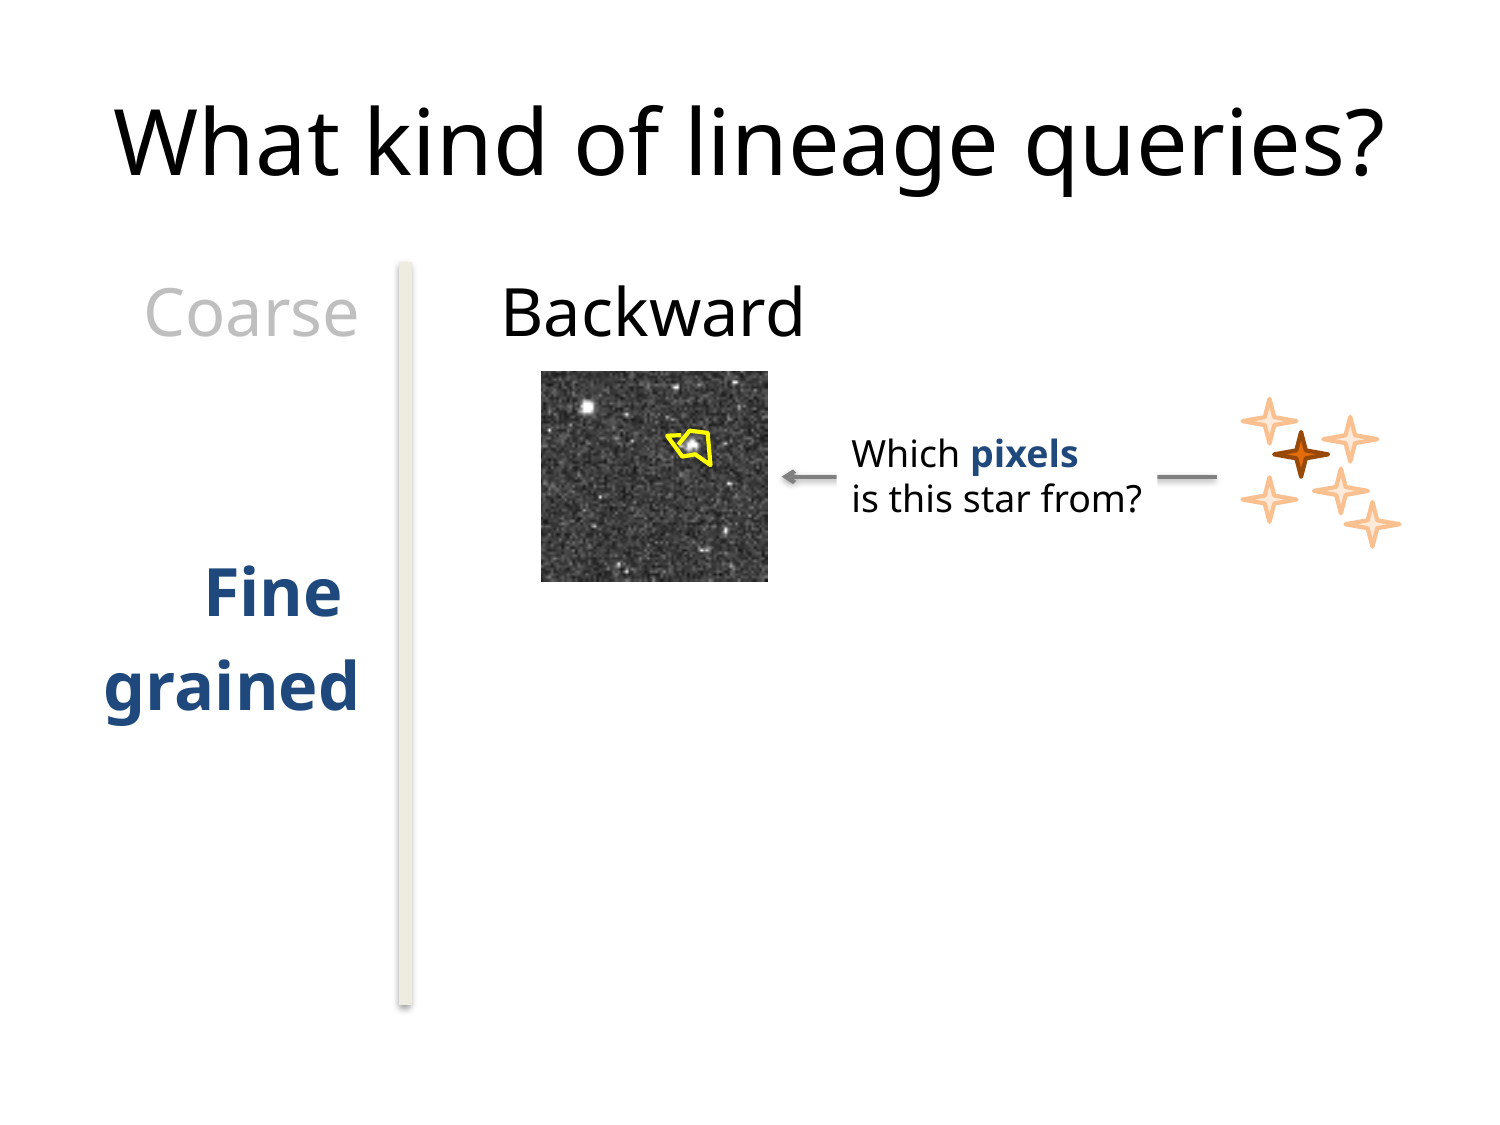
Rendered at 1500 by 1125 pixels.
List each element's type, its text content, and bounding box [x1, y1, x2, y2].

text_box Coarse Fine grained [12, 262, 376, 1005]
text_box [1311, 466, 1371, 516]
text_box Which pixels is this star from? [836, 422, 1158, 476]
picture [541, 371, 768, 582]
text_box [1343, 499, 1402, 549]
text_box [1240, 396, 1299, 446]
text_box Which pixels is this star from? [836, 486, 1158, 528]
text_box [1240, 475, 1299, 525]
text_box [1272, 429, 1331, 479]
text_box [1321, 414, 1380, 464]
text_box Backward [485, 262, 1425, 1005]
title What kind of lineage queries? [75, 45, 1425, 233]
